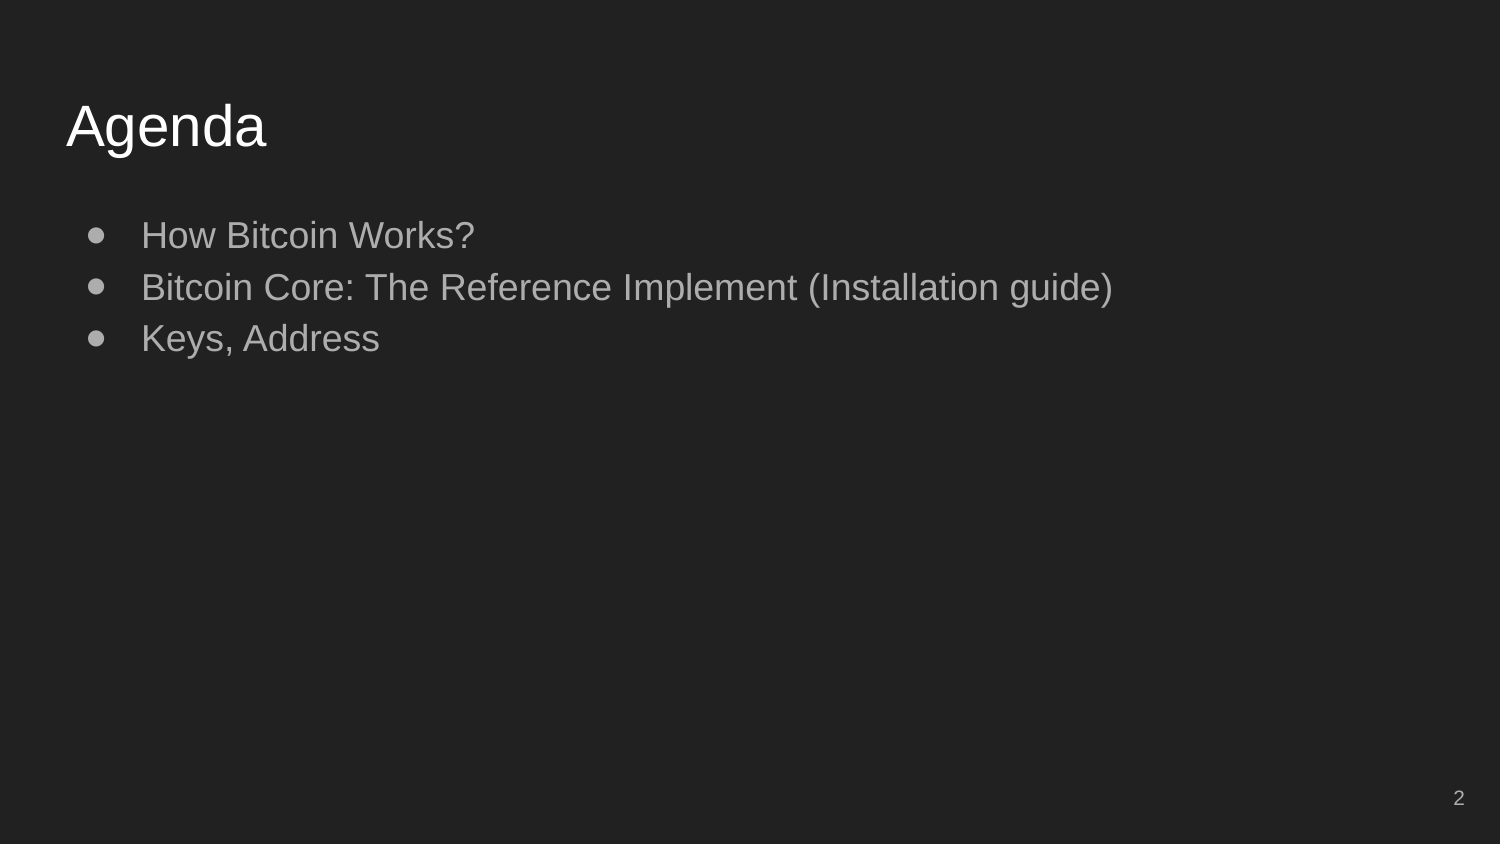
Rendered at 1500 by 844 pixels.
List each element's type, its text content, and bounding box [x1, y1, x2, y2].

list How Bitcoin Works? Bitcoin Core: The Reference Implement (Installation guide) Keys, Address [51, 189, 1449, 750]
slide_number ‹#› [1389, 764, 1480, 830]
title Agenda [51, 72, 1449, 167]
